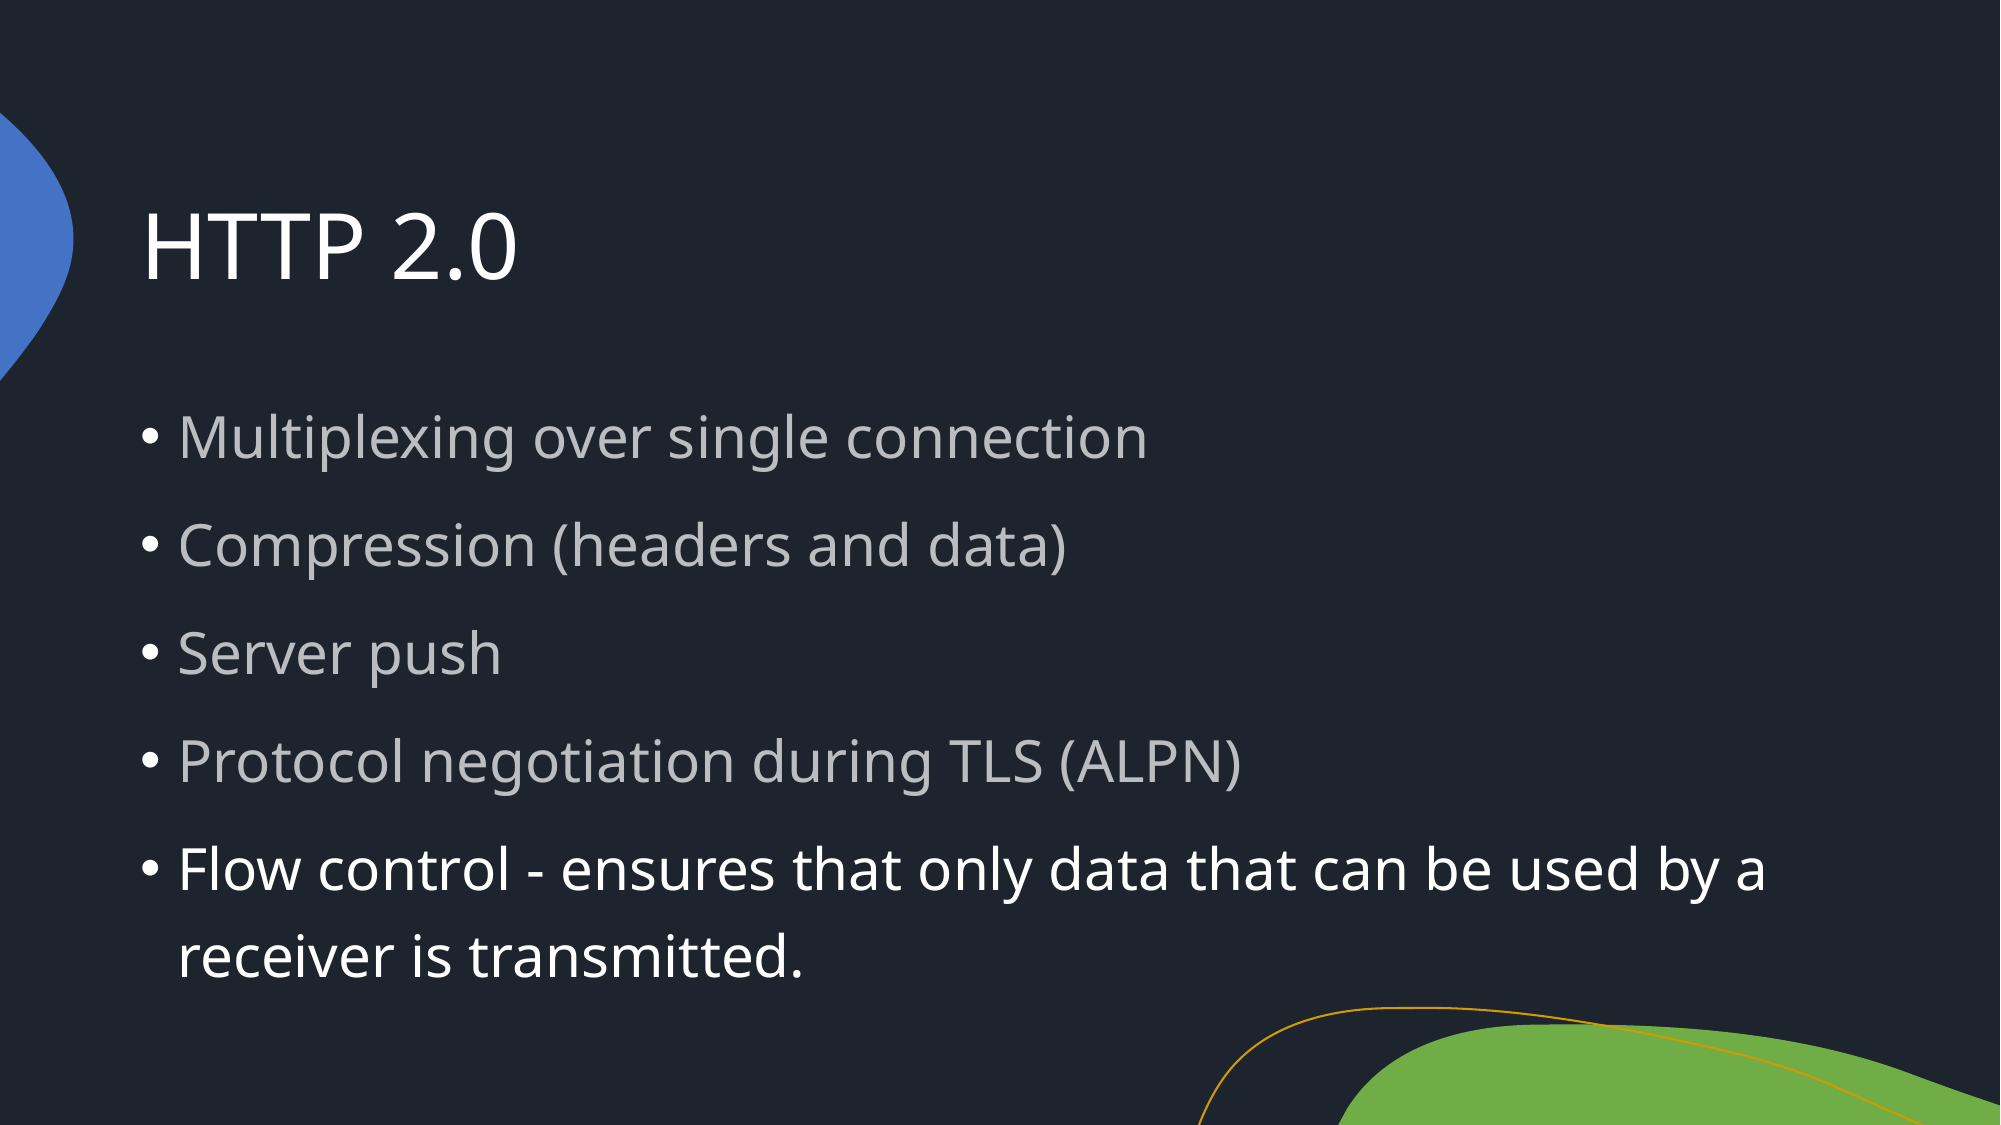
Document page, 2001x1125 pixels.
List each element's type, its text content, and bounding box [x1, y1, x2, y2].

list Multiplexing over single connection Compression (headers and data) Server push Protocol negotiation during TLS (ALPN) Flow control - ensures that only data that can be used by a receiver is transmitted. [125, 375, 1875, 1002]
title HTTP 2.0 [125, 125, 1875, 375]
